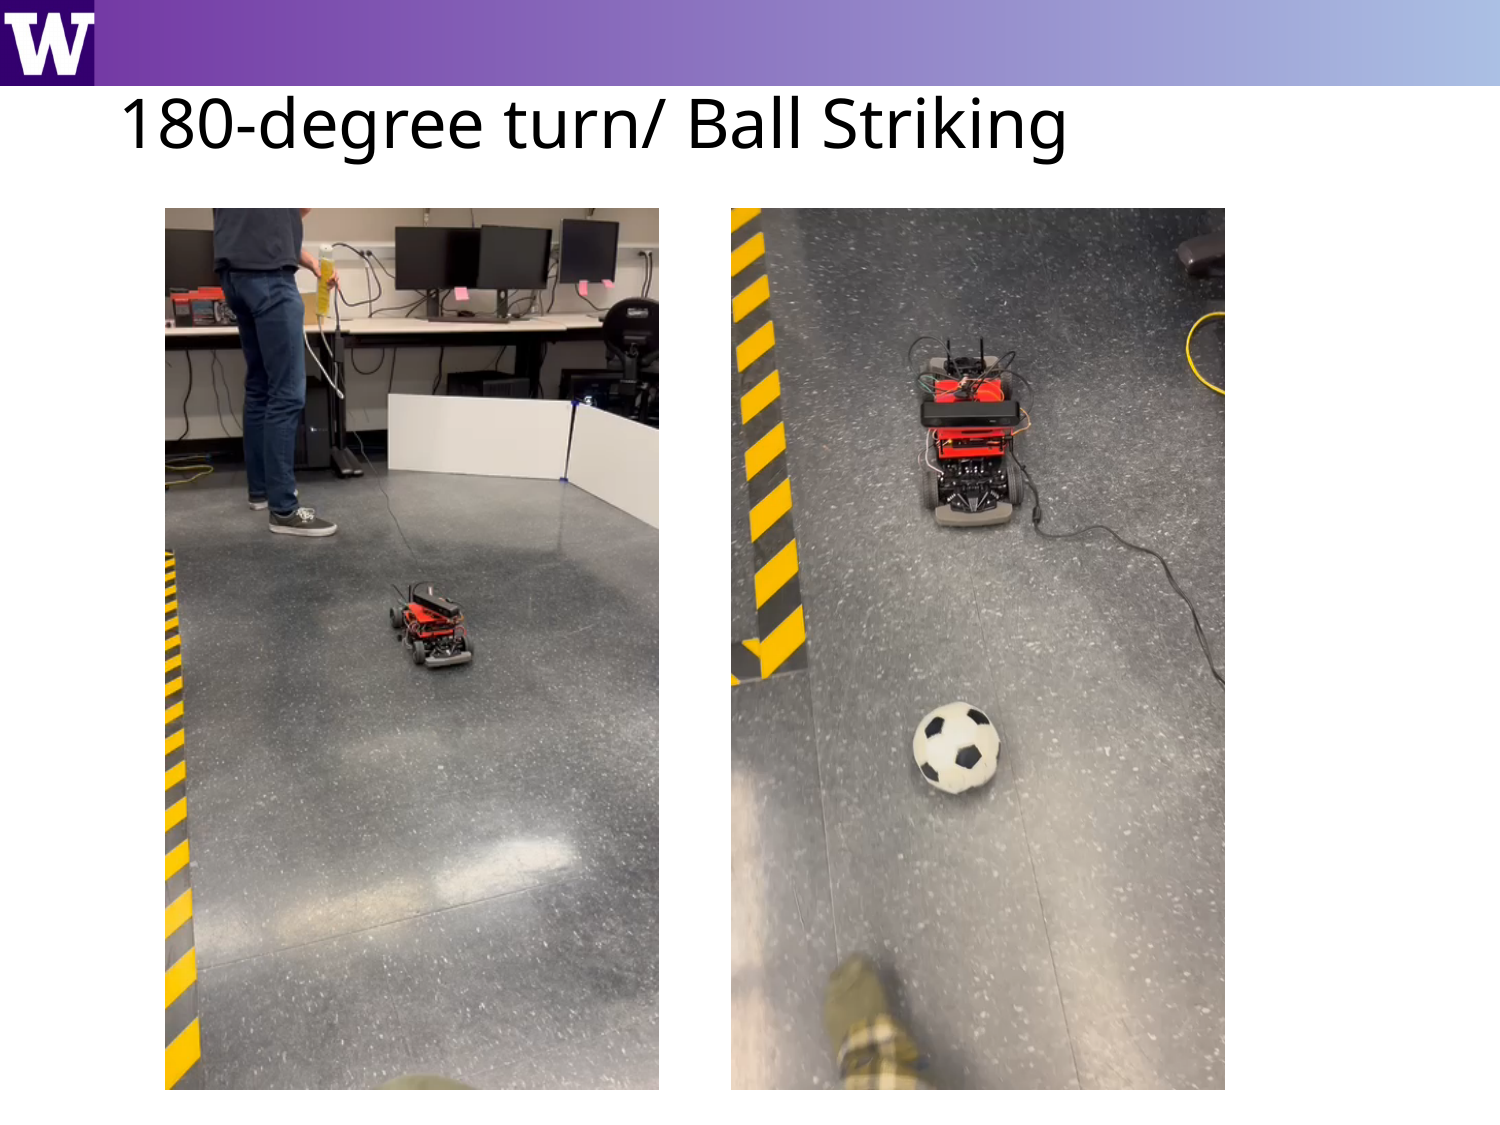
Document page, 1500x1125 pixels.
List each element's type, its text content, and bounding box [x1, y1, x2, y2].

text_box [164, 207, 660, 1091]
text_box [730, 207, 1226, 1091]
title 180-degree turn/ Ball Striking [103, 81, 1397, 299]
picture [0, 0, 95, 86]
